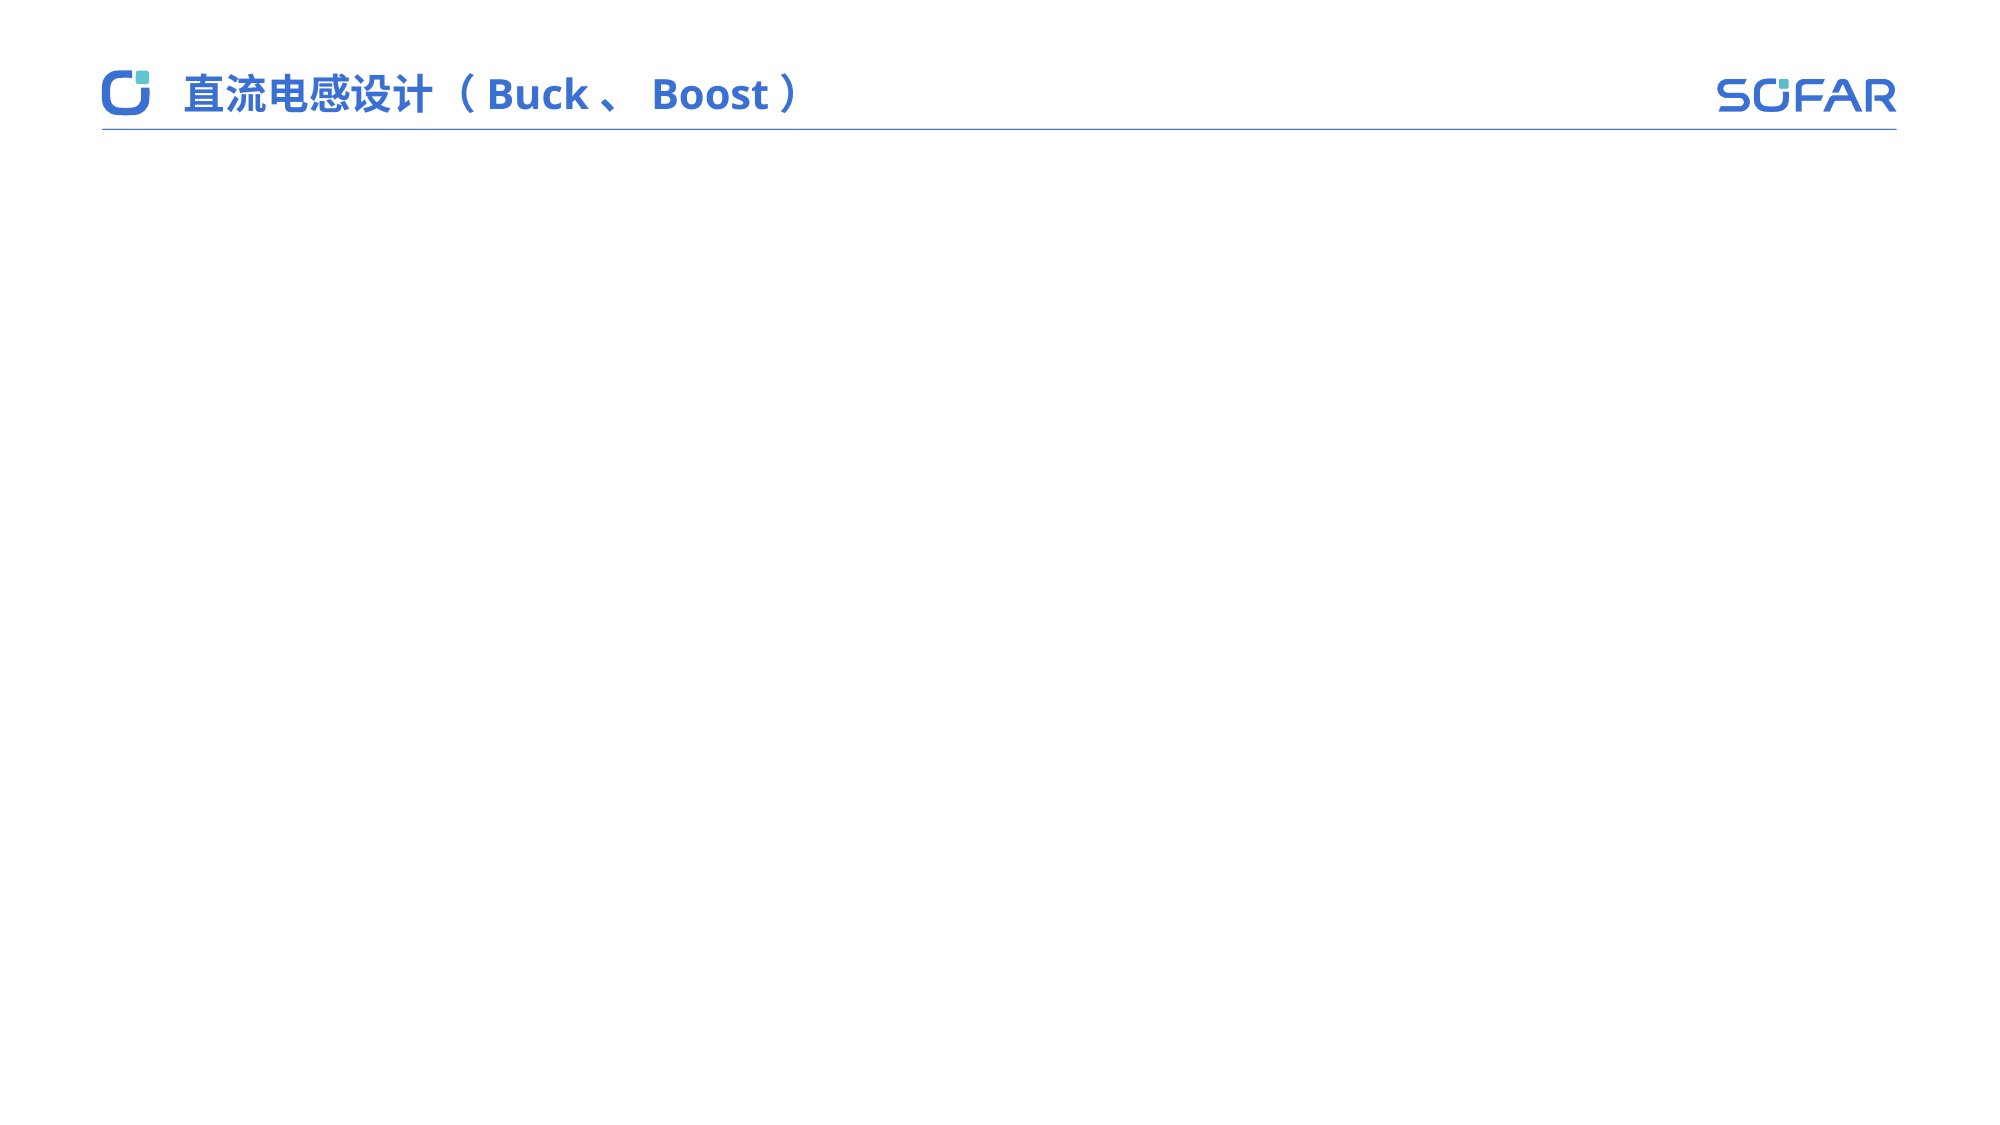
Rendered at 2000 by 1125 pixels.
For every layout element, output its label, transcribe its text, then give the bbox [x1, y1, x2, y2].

list 直流电感设计（Buck、Boost） [169, 60, 1403, 113]
picture [102, 78, 1897, 130]
